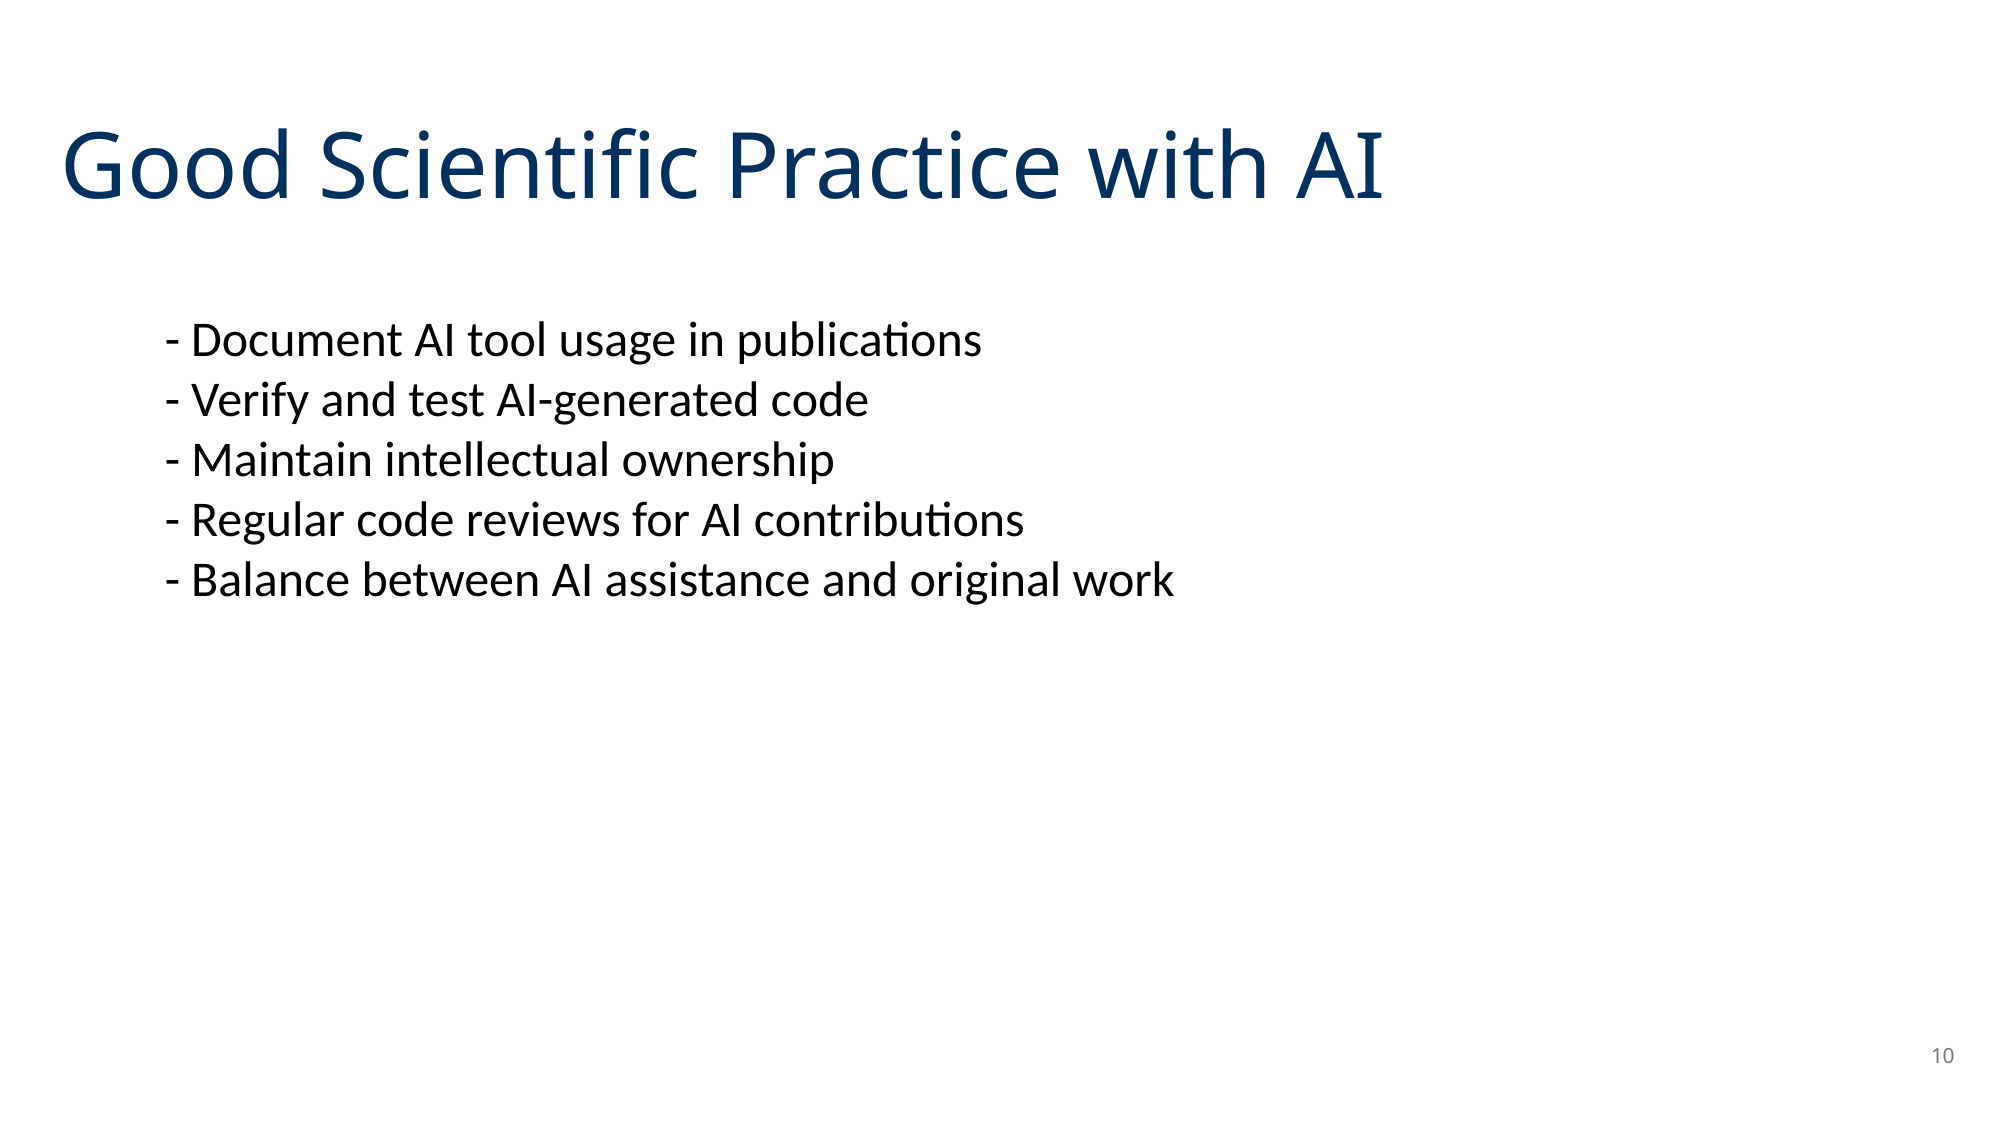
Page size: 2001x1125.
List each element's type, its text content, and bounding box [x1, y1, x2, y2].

text_box - Document AI tool usage in publications - Verify and test AI-generated code - Maintain intellectual ownership - Regular code reviews for AI contributions - Balance between AI assistance and original work [150, 299, 1851, 615]
title Good Scientific Practice with AI [45, 59, 1863, 278]
